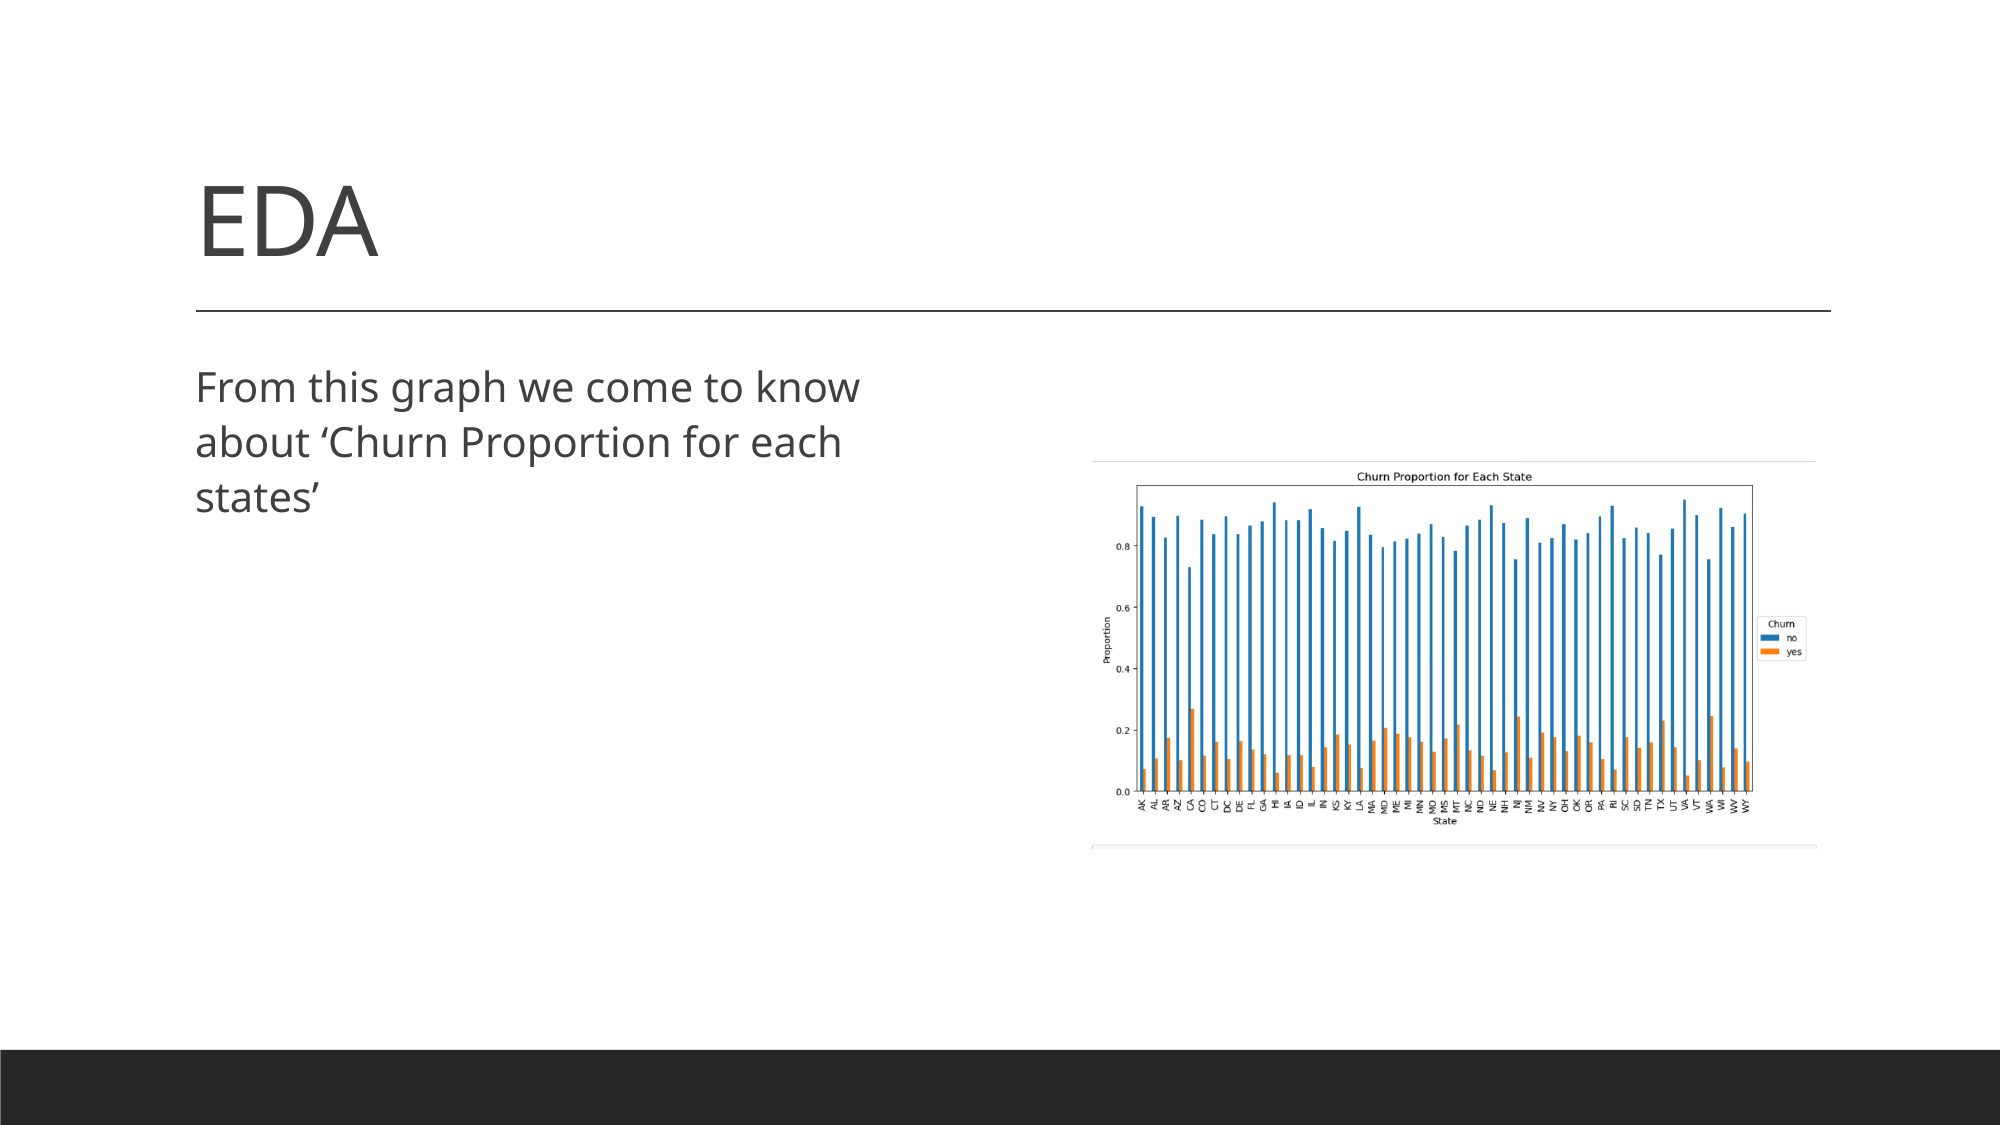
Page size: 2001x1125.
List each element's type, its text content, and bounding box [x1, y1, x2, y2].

list From this graph we come to know about ‘Churn Proportion for each states’ [180, 347, 942, 963]
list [1068, 461, 1831, 850]
title EDA [180, 47, 1830, 285]
